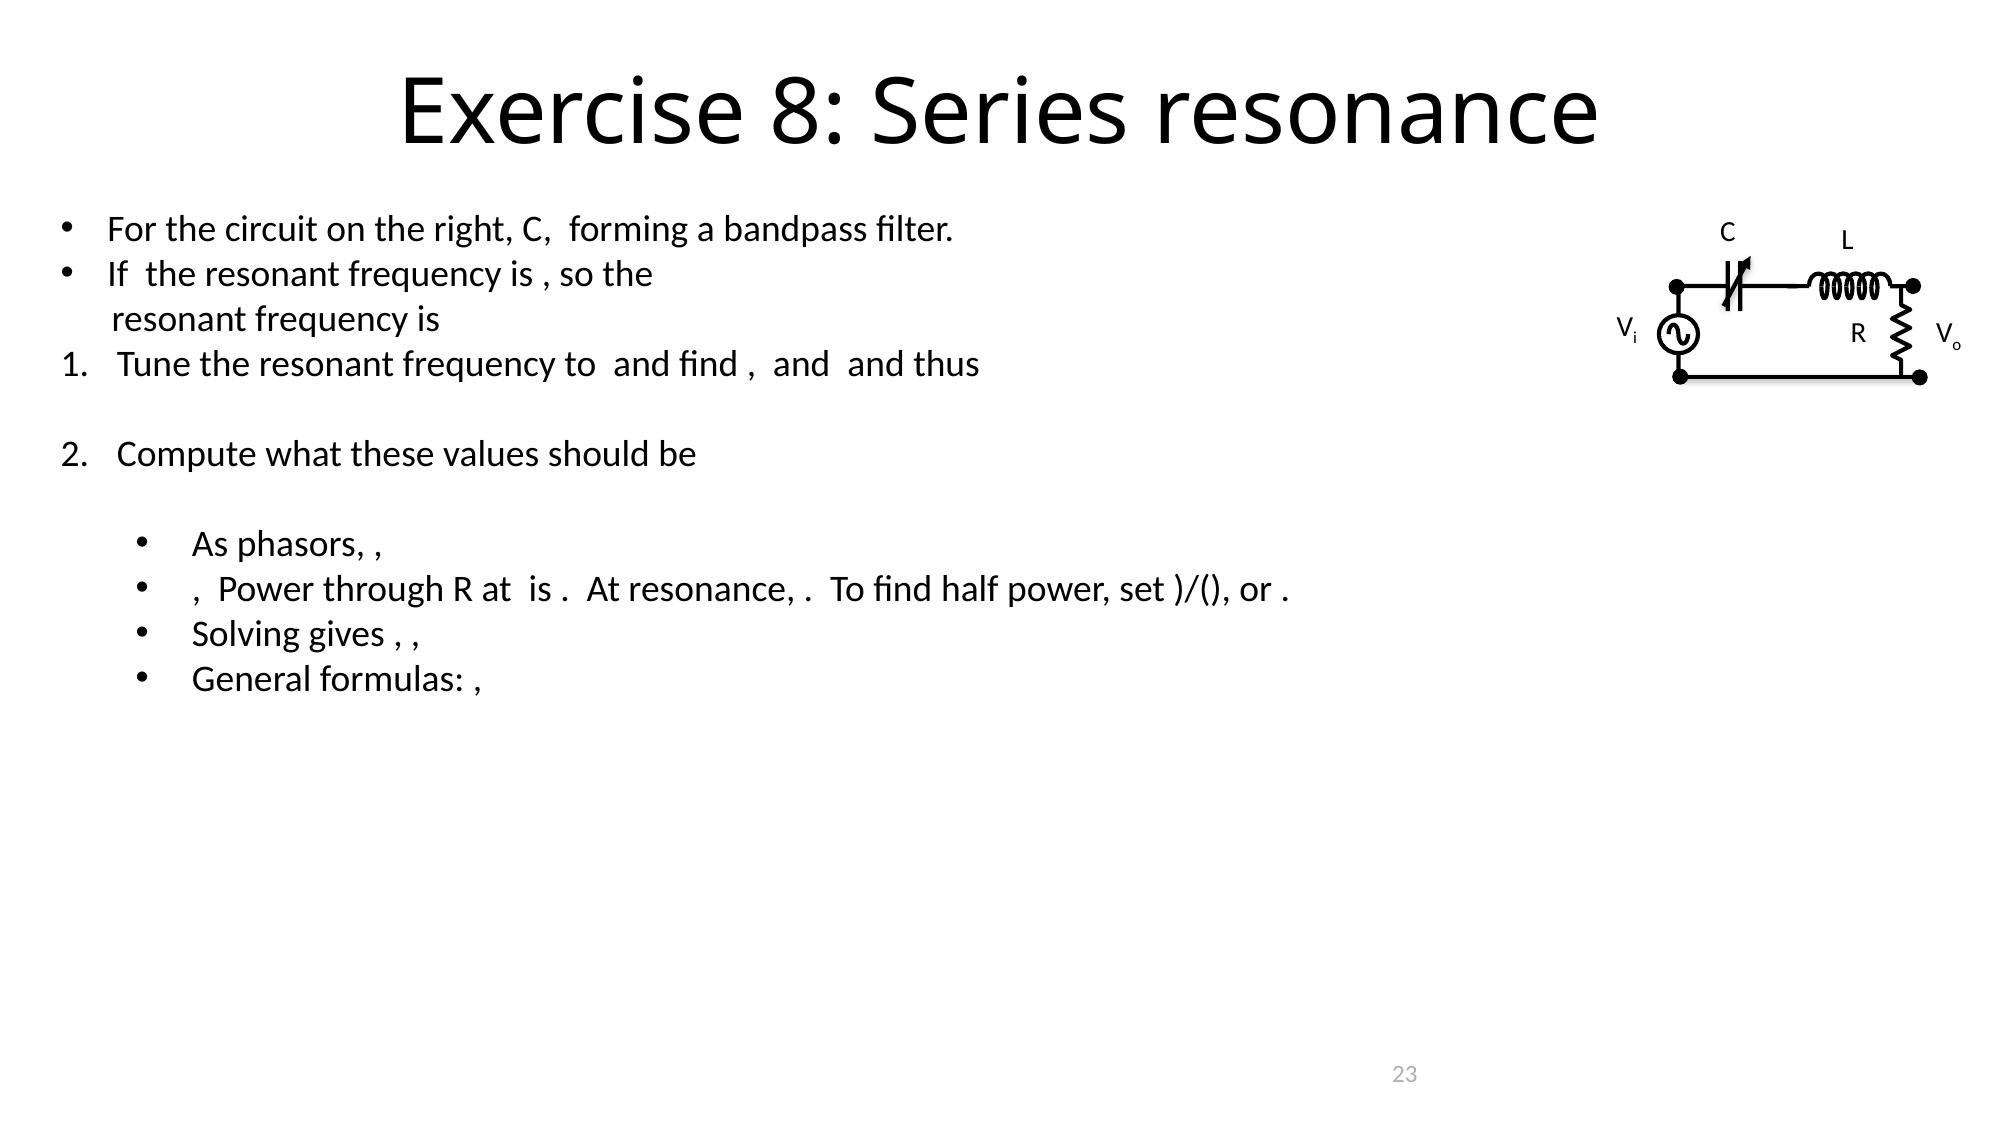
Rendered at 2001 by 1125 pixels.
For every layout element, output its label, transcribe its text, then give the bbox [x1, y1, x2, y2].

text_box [1609, 205, 2000, 386]
text_box Exercise 8: Series resonance [22, 51, 1977, 162]
slide_number 23 [1074, 738, 1425, 1125]
